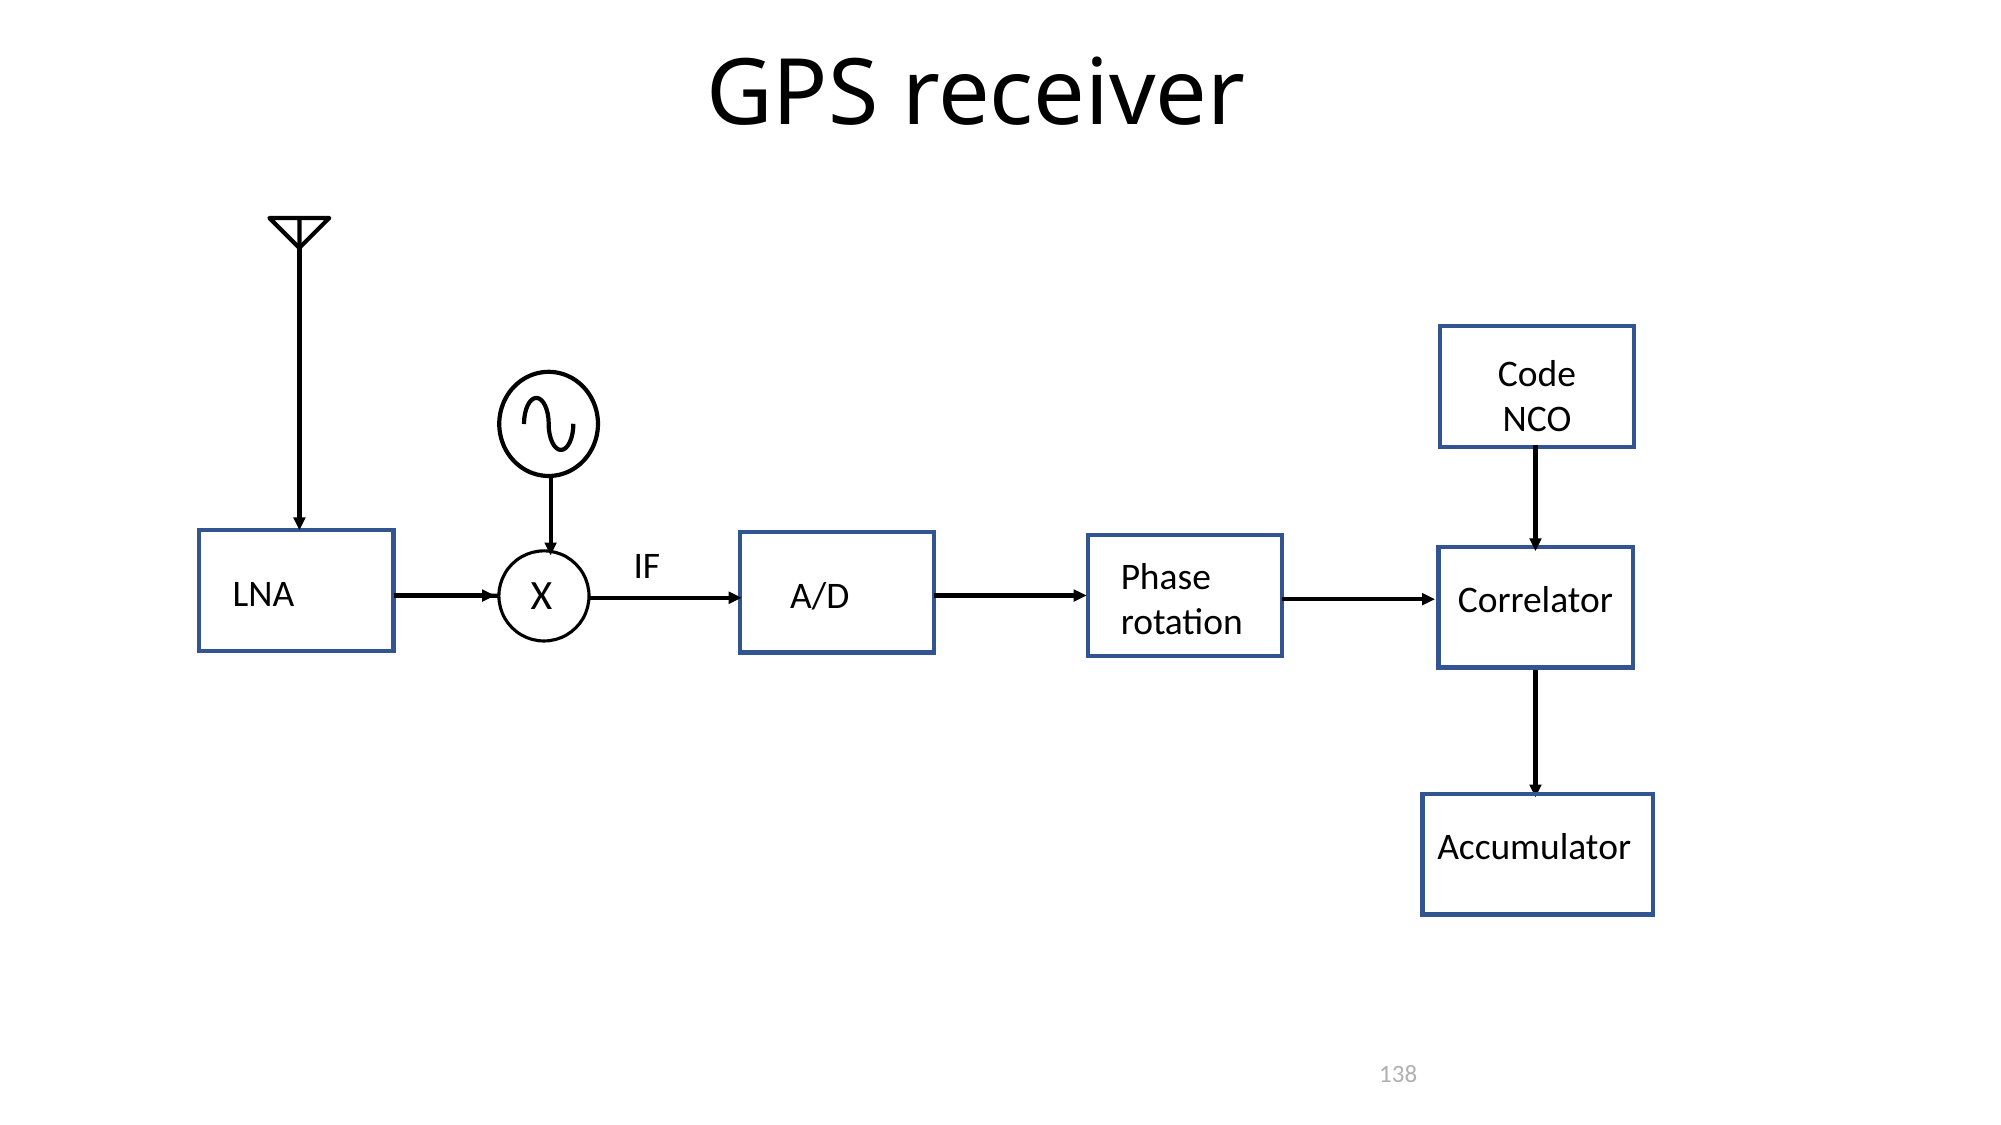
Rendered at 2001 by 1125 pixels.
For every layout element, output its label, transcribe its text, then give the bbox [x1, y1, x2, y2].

text_box Accumulator [1422, 814, 1653, 875]
text_box [1422, 793, 1654, 916]
text_box [198, 529, 395, 652]
text_box Code NCO [1439, 341, 1635, 446]
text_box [499, 371, 598, 476]
text_box [1087, 534, 1283, 657]
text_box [269, 217, 330, 278]
text_box Phase rotation [1105, 544, 1265, 650]
text_box IF [619, 533, 699, 594]
slide_number 138 [1074, 738, 1425, 1125]
text_box [1437, 546, 1634, 669]
text_box A/D [775, 563, 934, 624]
text_box LNA [218, 561, 377, 622]
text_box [468, 520, 619, 642]
text_box GPS receiver [30, 25, 1922, 151]
text_box [1439, 325, 1635, 341]
text_box Correlator [1438, 567, 1633, 628]
text_box [739, 531, 935, 654]
